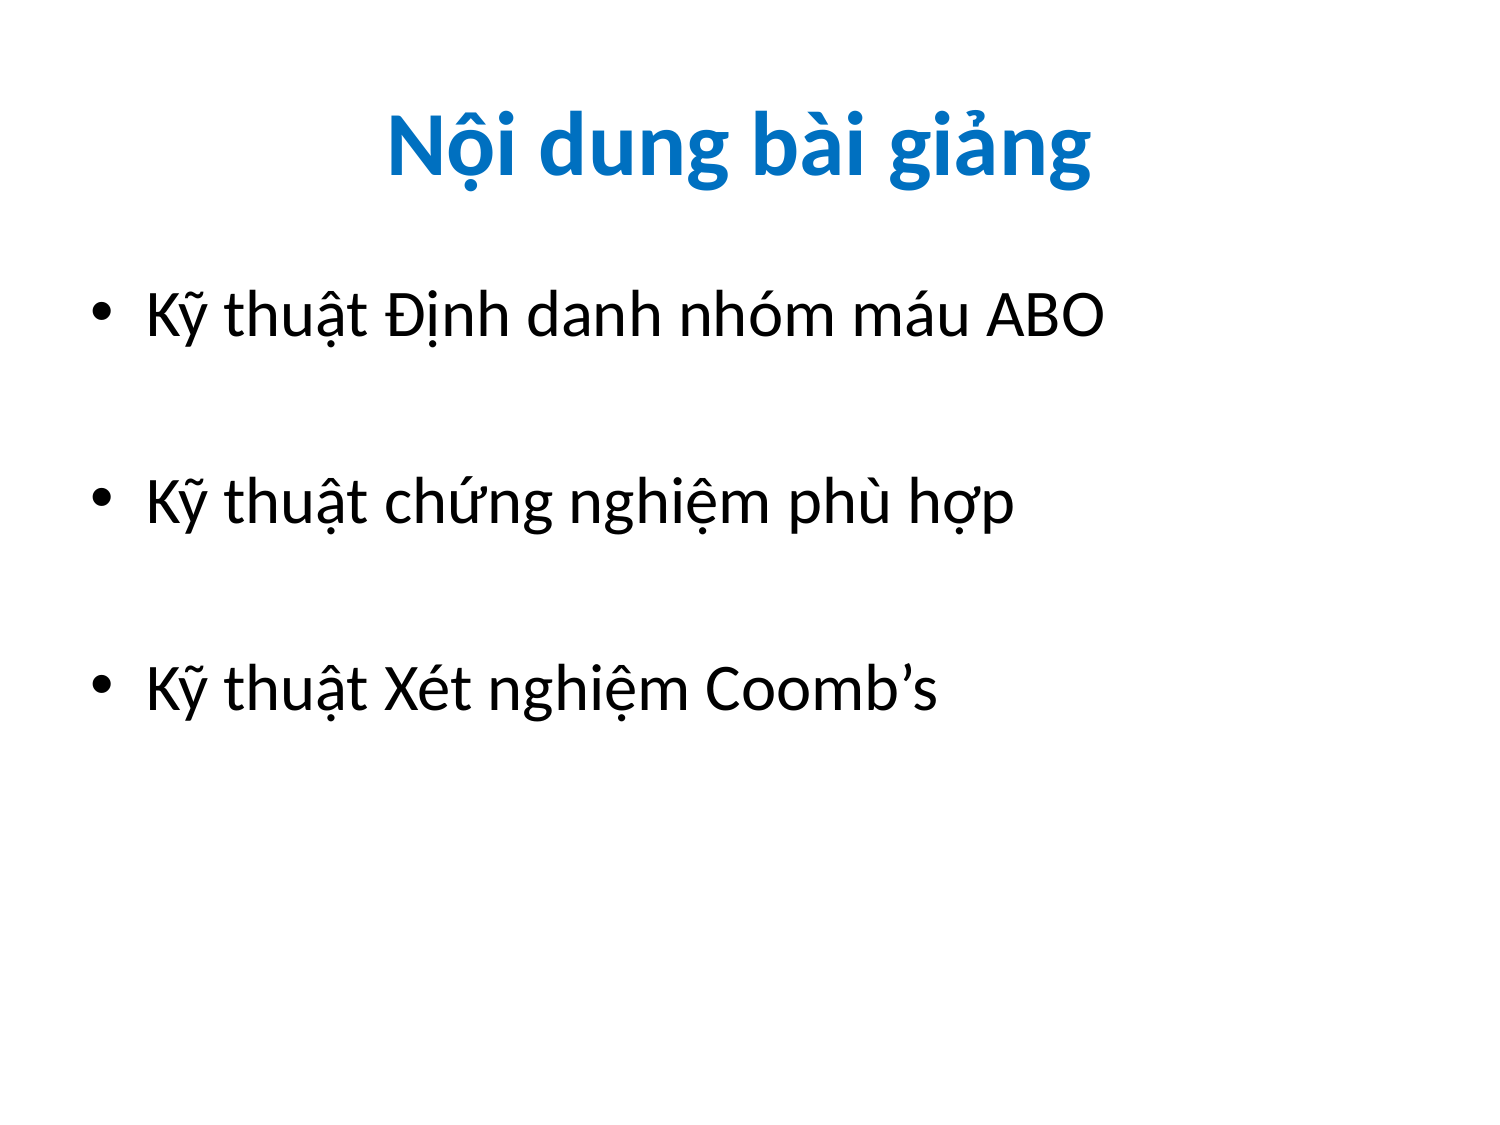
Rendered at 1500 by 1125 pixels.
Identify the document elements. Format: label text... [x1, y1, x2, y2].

title Nội dung bài giảng [75, 45, 1425, 233]
list Kỹ thuật Định danh nhóm máu ABO Kỹ thuật chứng nghiệm phù hợp Kỹ thuật Xét nghiệm Coomb’s [75, 262, 1425, 1005]
